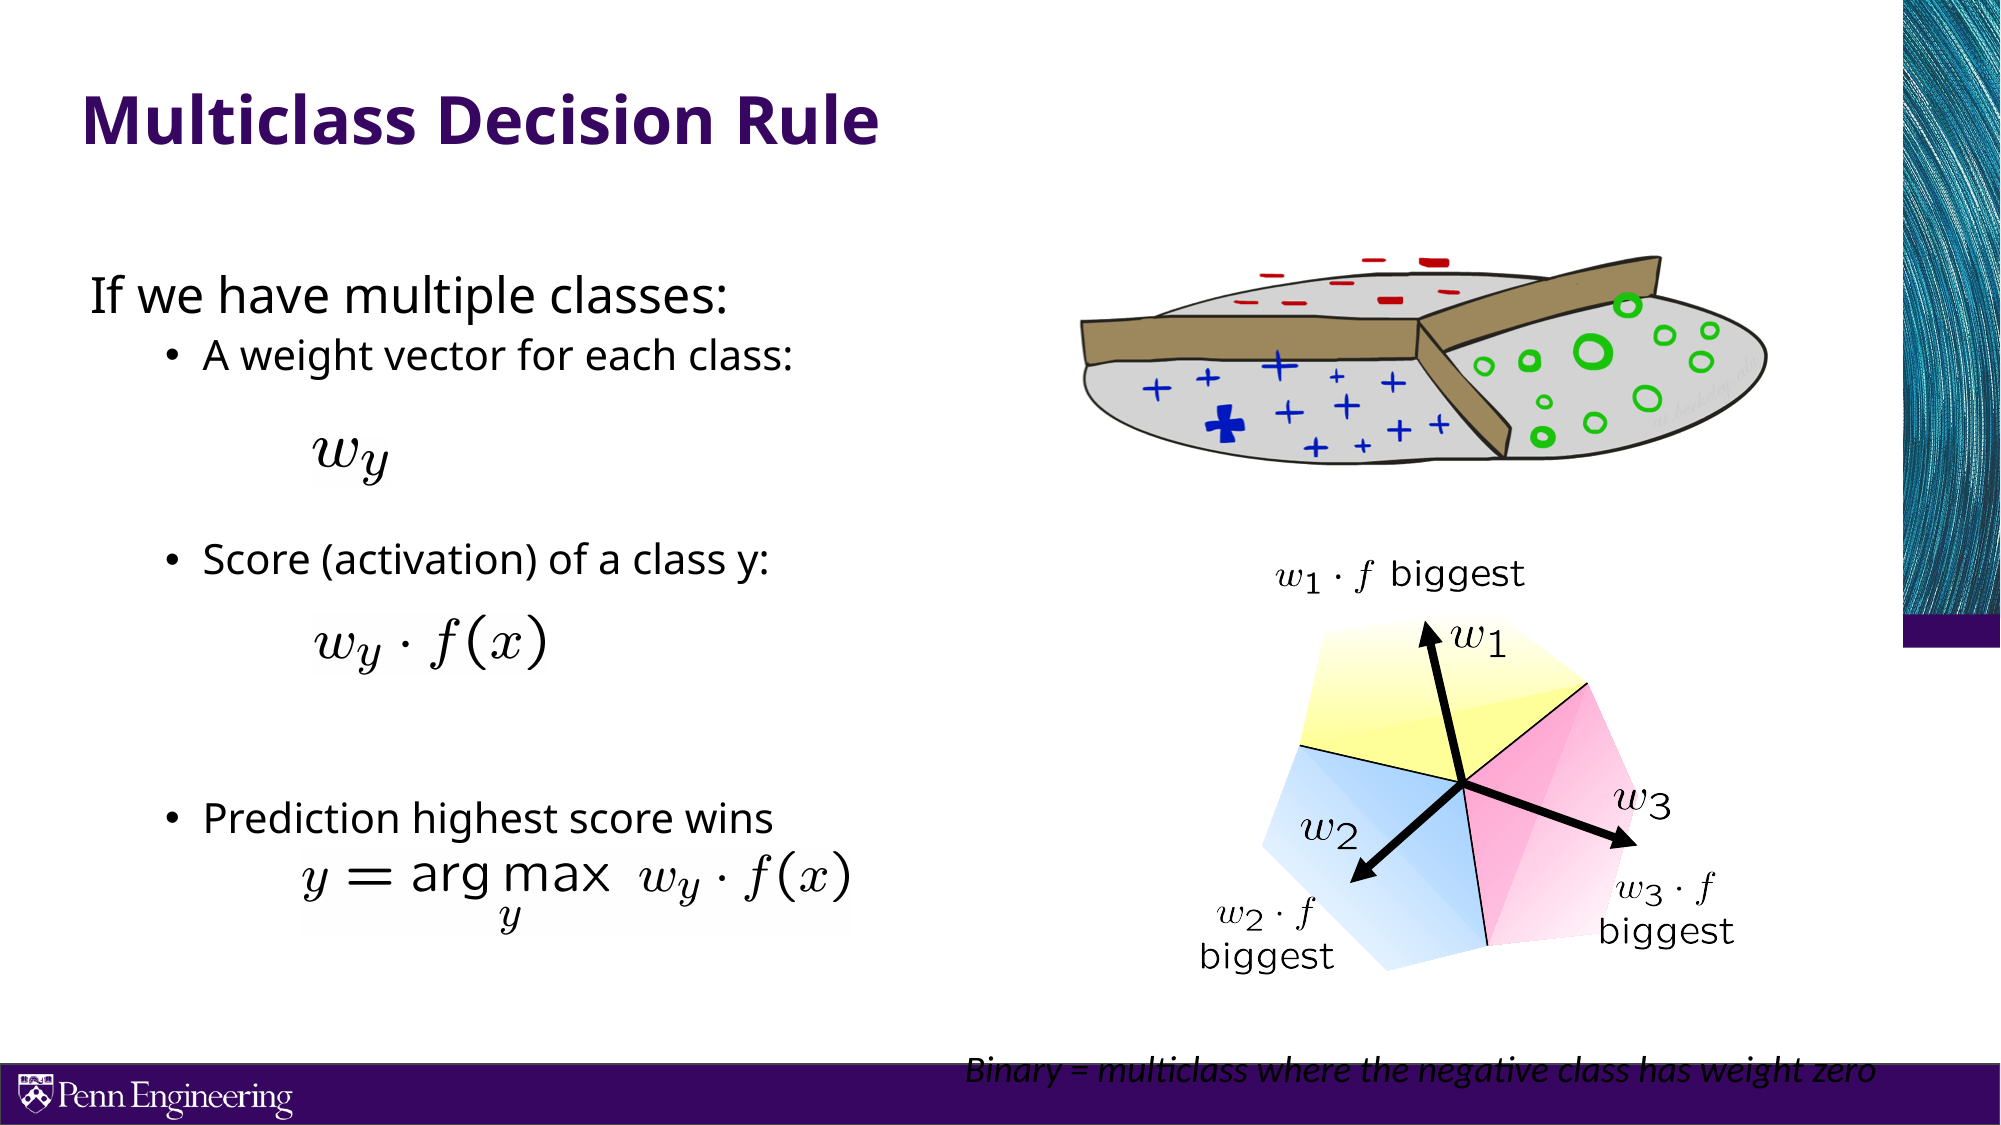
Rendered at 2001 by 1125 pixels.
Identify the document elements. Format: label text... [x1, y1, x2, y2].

picture [1903, 374, 1908, 384]
picture [1612, 787, 1671, 823]
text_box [1262, 607, 1638, 971]
title Multiclass Decision Rule [65, 59, 1863, 187]
picture [1916, 342, 1921, 352]
picture [8, 1066, 301, 1123]
picture [1989, 0, 2001, 13]
picture [1037, 226, 1800, 500]
picture [299, 849, 850, 936]
picture [312, 612, 546, 675]
picture [1906, 362, 1912, 370]
picture [1449, 624, 1506, 658]
picture [1274, 558, 1525, 595]
list If we have multiple classes: A weight vector for each class: Score (activation) of a class y: Prediction highest score wins [75, 262, 813, 1005]
picture [312, 437, 390, 486]
text_box Binary = multiclass where the negative class has weight zero [950, 1037, 1963, 1098]
picture [1903, 0, 2001, 618]
picture [1903, 523, 1914, 546]
picture [1903, 341, 1915, 350]
picture [1299, 817, 1358, 851]
picture [1908, 277, 1920, 293]
picture [1199, 895, 1335, 975]
picture [1962, 39, 1970, 47]
picture [1971, 53, 1979, 64]
picture [1949, 13, 1955, 20]
picture [1913, 321, 1917, 333]
picture [1599, 870, 1735, 950]
picture [1903, 310, 1915, 339]
